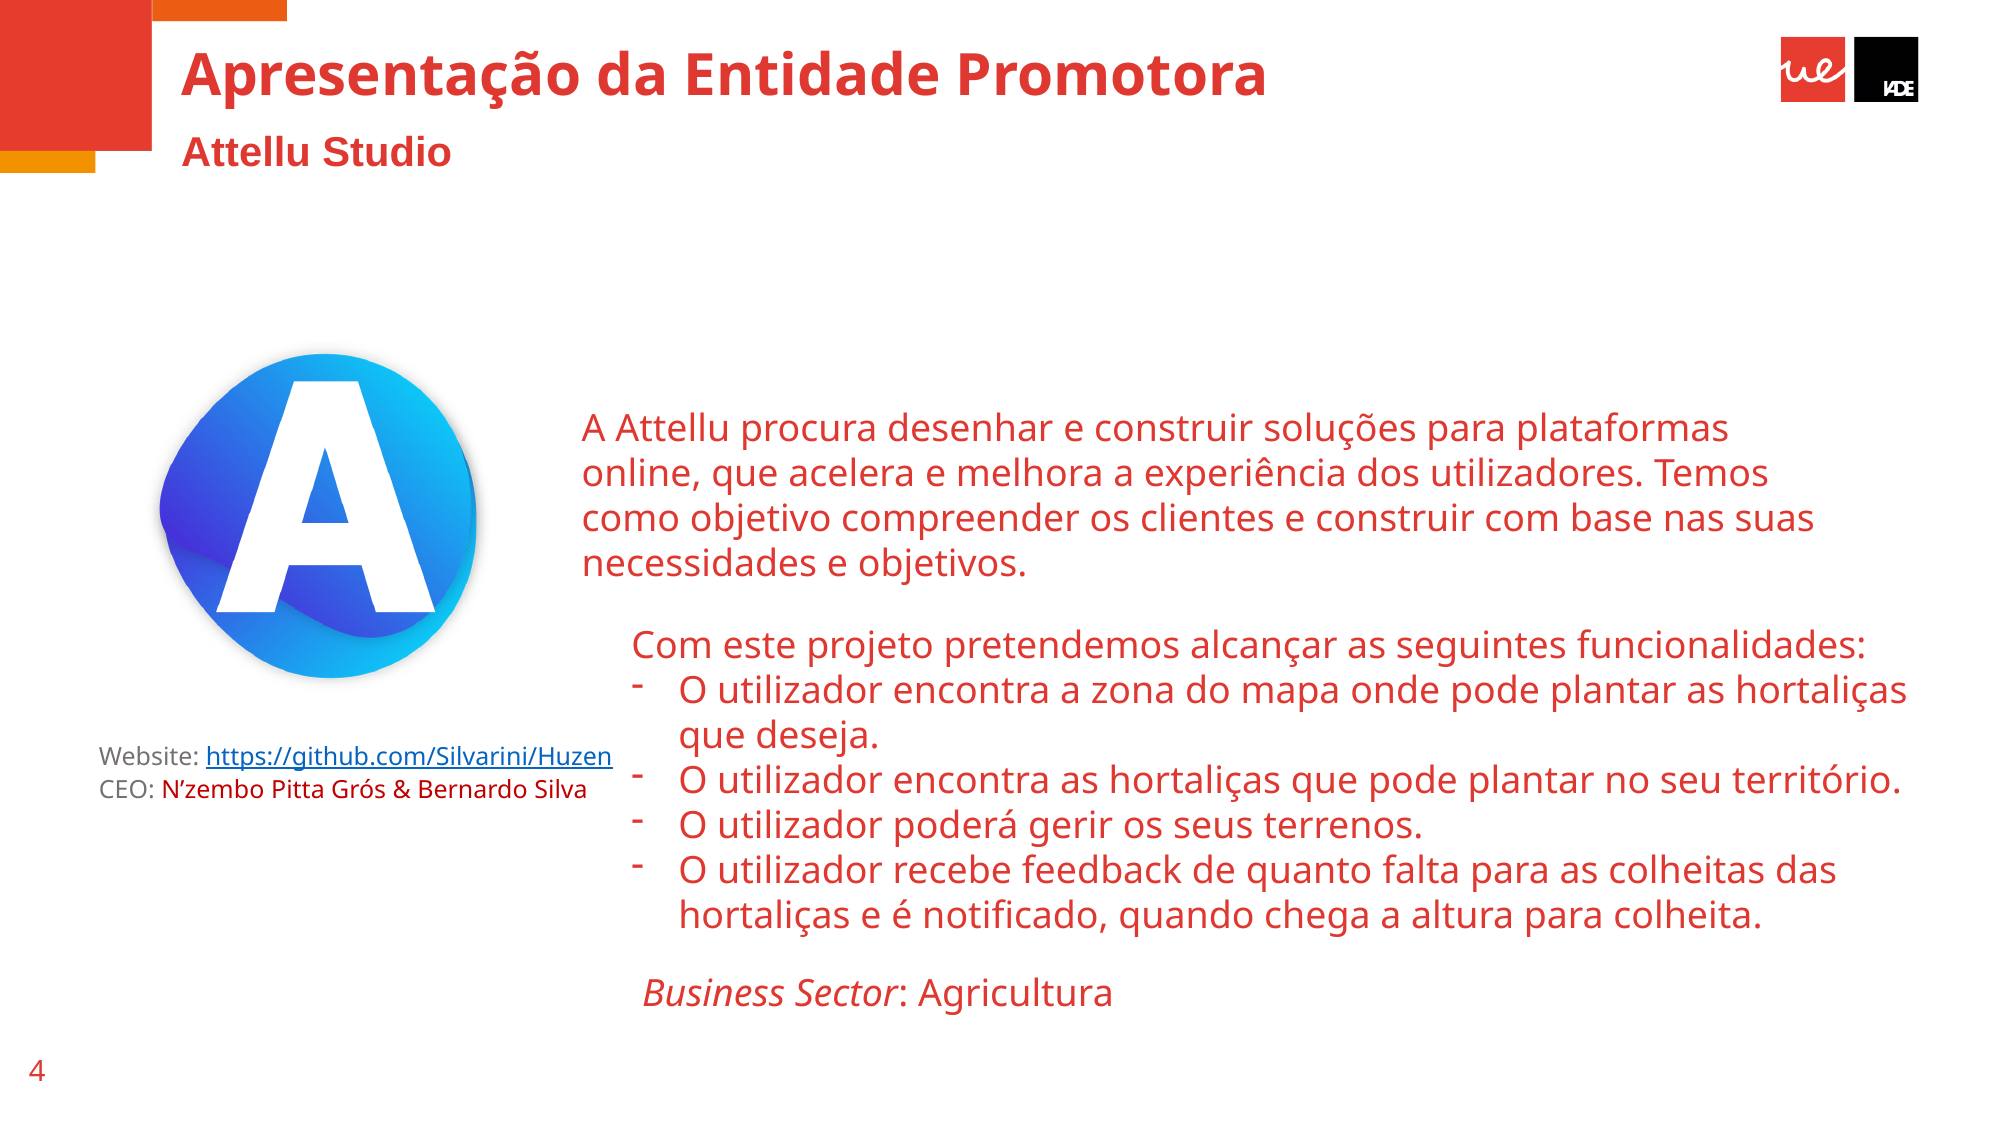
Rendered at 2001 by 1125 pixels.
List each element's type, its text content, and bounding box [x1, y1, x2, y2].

text_box A Attellu procura desenhar e construir soluções para plataformas online, que acelera e melhora a experiência dos utilizadores. Temos como objetivo compreender os clientes e construir com base nas suas necessidades e objetivos. [566, 396, 1838, 613]
picture [1776, 28, 1924, 109]
subtitle Attellu Studio [166, 122, 1728, 186]
slide_number 4 [2, 1044, 73, 1105]
picture [145, 341, 495, 695]
text_box Website: https://github.com/Silvarini/Huzen CEO: N’zembo Pitta Grós & Bernardo Silva [84, 732, 541, 812]
text_box Business Sector: Agricultura [627, 961, 1628, 1022]
picture [0, 0, 287, 174]
title Apresentação da Entidade Promotora [166, 38, 1728, 106]
text_box Com este projeto pretendemos alcançar as seguintes funcionalidades: O utilizador encontra a zona do mapa onde pode plantar as hortaliças que deseja. O utilizador encontra as hortaliças que pode plantar no seu território. O utilizador poderá gerir os seus terrenos. O utilizador recebe feedback de quanto falta para as colheitas das hortaliças e é notificado, quando chega a altura para colheita. [541, 613, 1925, 989]
